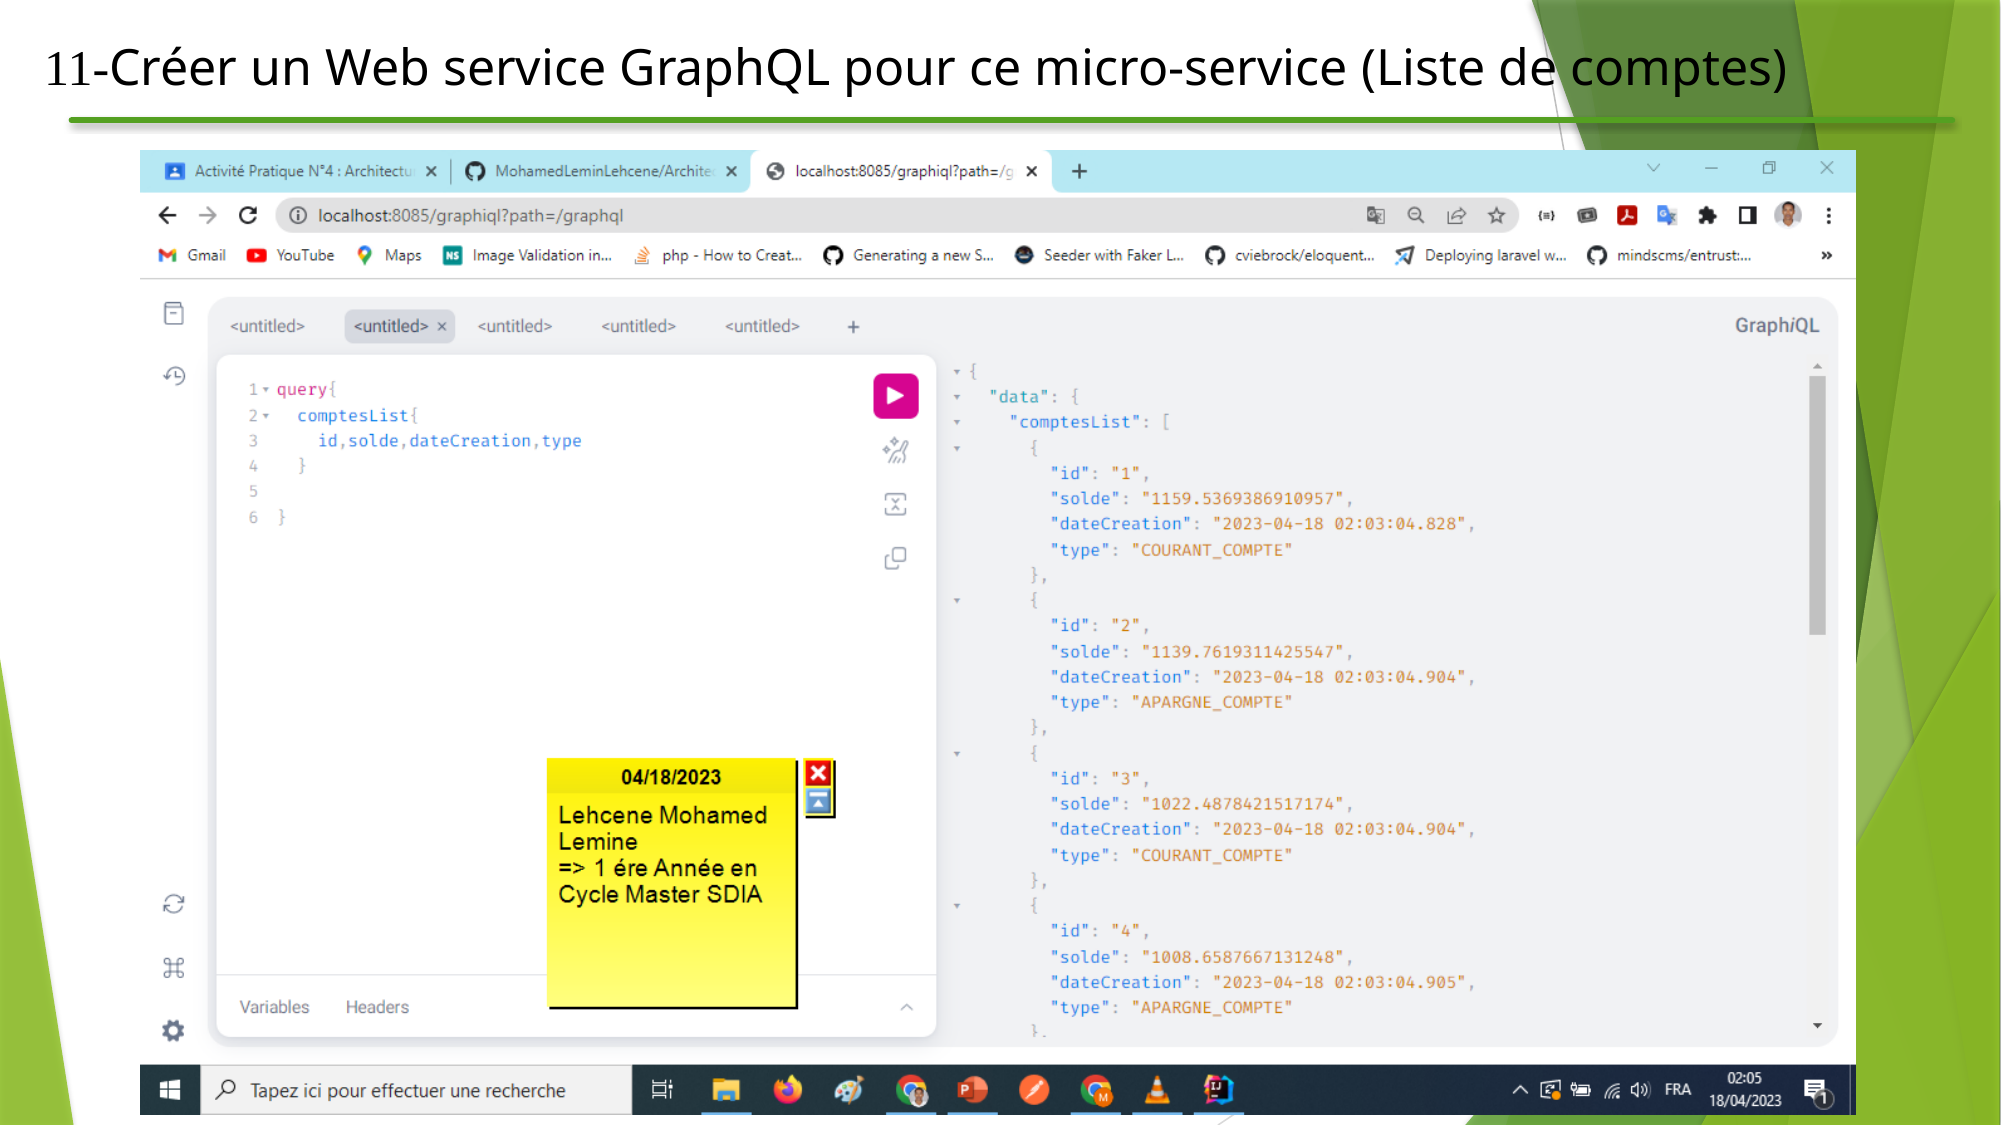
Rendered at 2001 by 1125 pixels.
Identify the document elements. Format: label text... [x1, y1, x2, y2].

text_box 11-Créer un Web service GraphQL pour ce micro-service (Liste de comptes) [29, 28, 1964, 104]
picture [140, 150, 1856, 1116]
